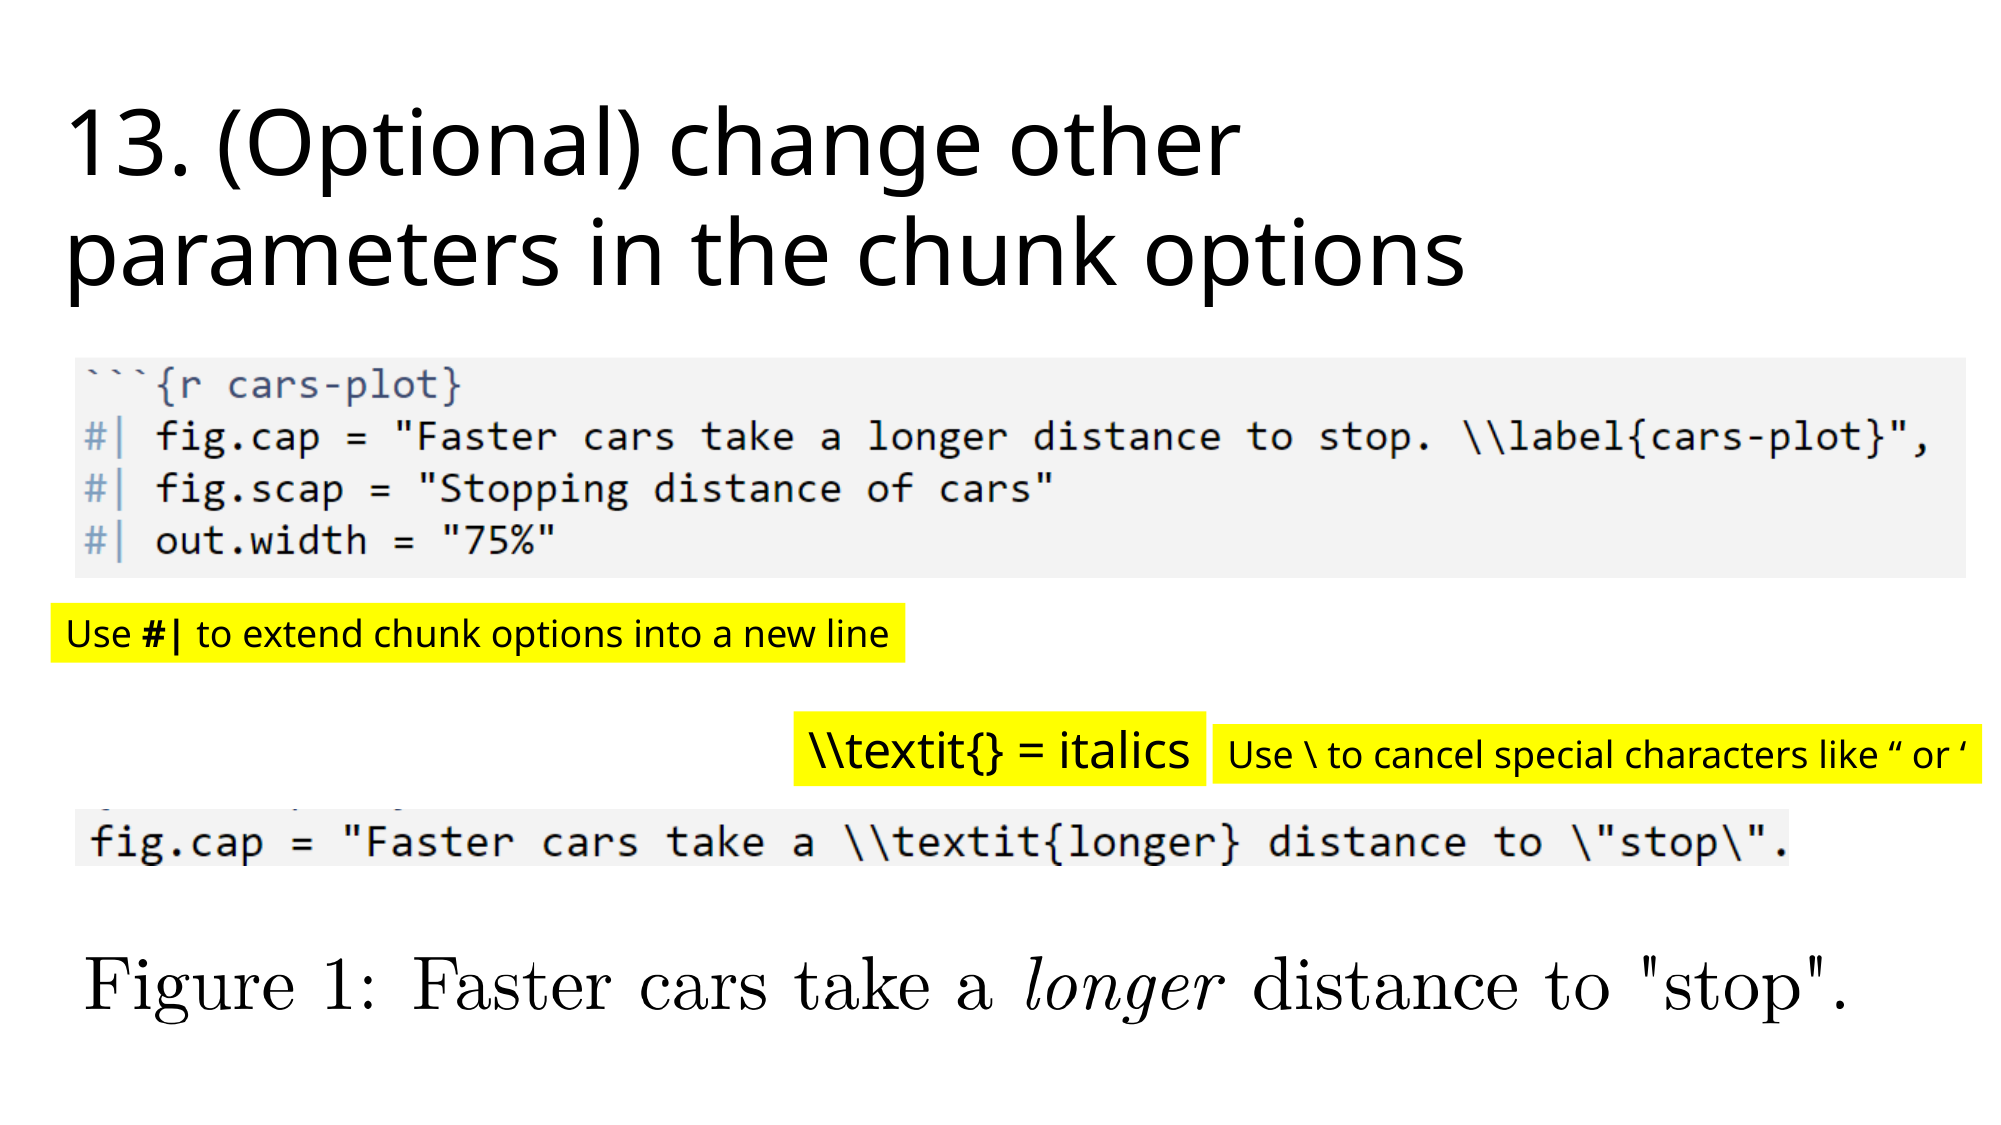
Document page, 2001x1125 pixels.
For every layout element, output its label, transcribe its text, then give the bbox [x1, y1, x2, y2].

text_box 13. (Optional) change other parameters in the chunk options [48, 76, 1609, 312]
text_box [74, 710, 1966, 1047]
picture [74, 355, 1966, 579]
text_box Use #| to extend chunk options into a new line [50, 602, 906, 663]
